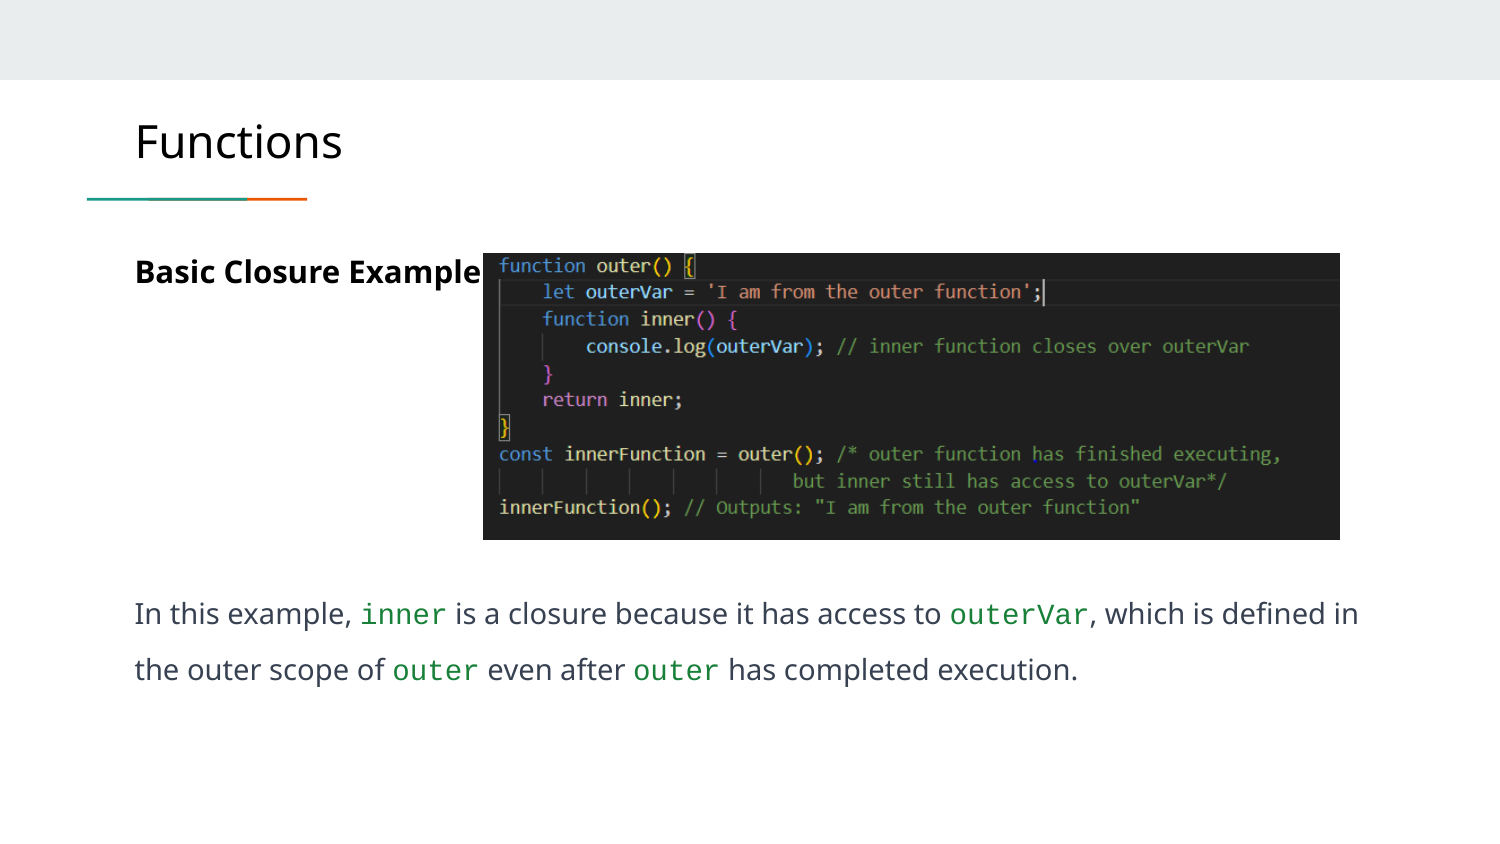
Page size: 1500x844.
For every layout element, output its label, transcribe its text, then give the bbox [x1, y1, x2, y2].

list Basic Closure Example: In this example, inner is a closure because it has access to outerVar, which is defined in the outer scope of outer even after outer has completed execution. [119, 214, 1381, 712]
title Functions [119, 89, 1381, 178]
picture [483, 253, 1340, 540]
